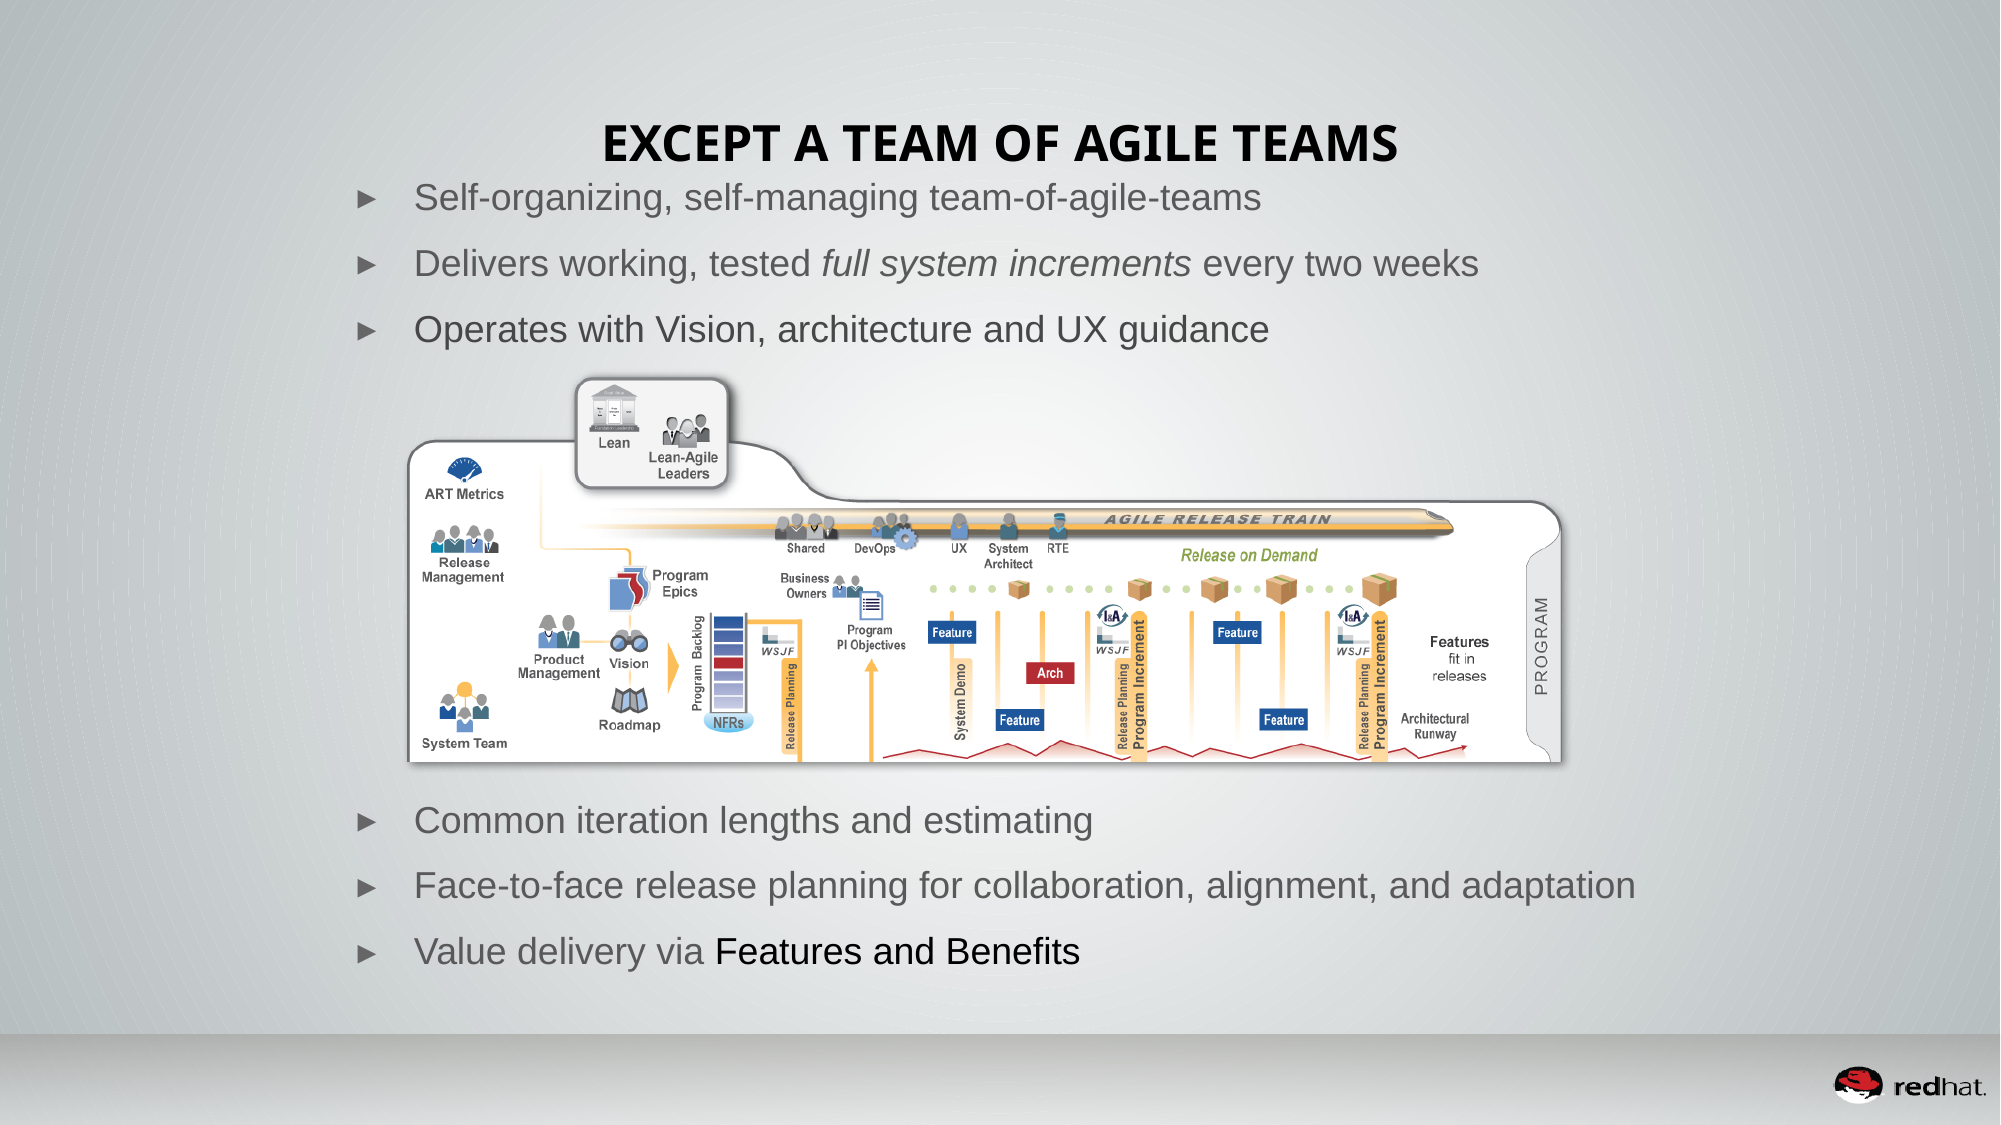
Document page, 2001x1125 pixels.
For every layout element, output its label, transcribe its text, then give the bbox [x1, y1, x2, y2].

text_box Common iteration lengths and estimating Face-to-face release planning for collaboration, alignment, and adaptation Value delivery via Features and Benefits [342, 788, 1662, 1028]
picture [406, 367, 1562, 762]
title Except a Team of Agile Teams [100, 22, 1901, 188]
text_box Self-organizing, self-managing team-of-agile-teams Delivers working, tested full system increments every two weeks Operates with Vision, architecture and UX guidance [342, 165, 1662, 406]
picture [1818, 1057, 2000, 1110]
